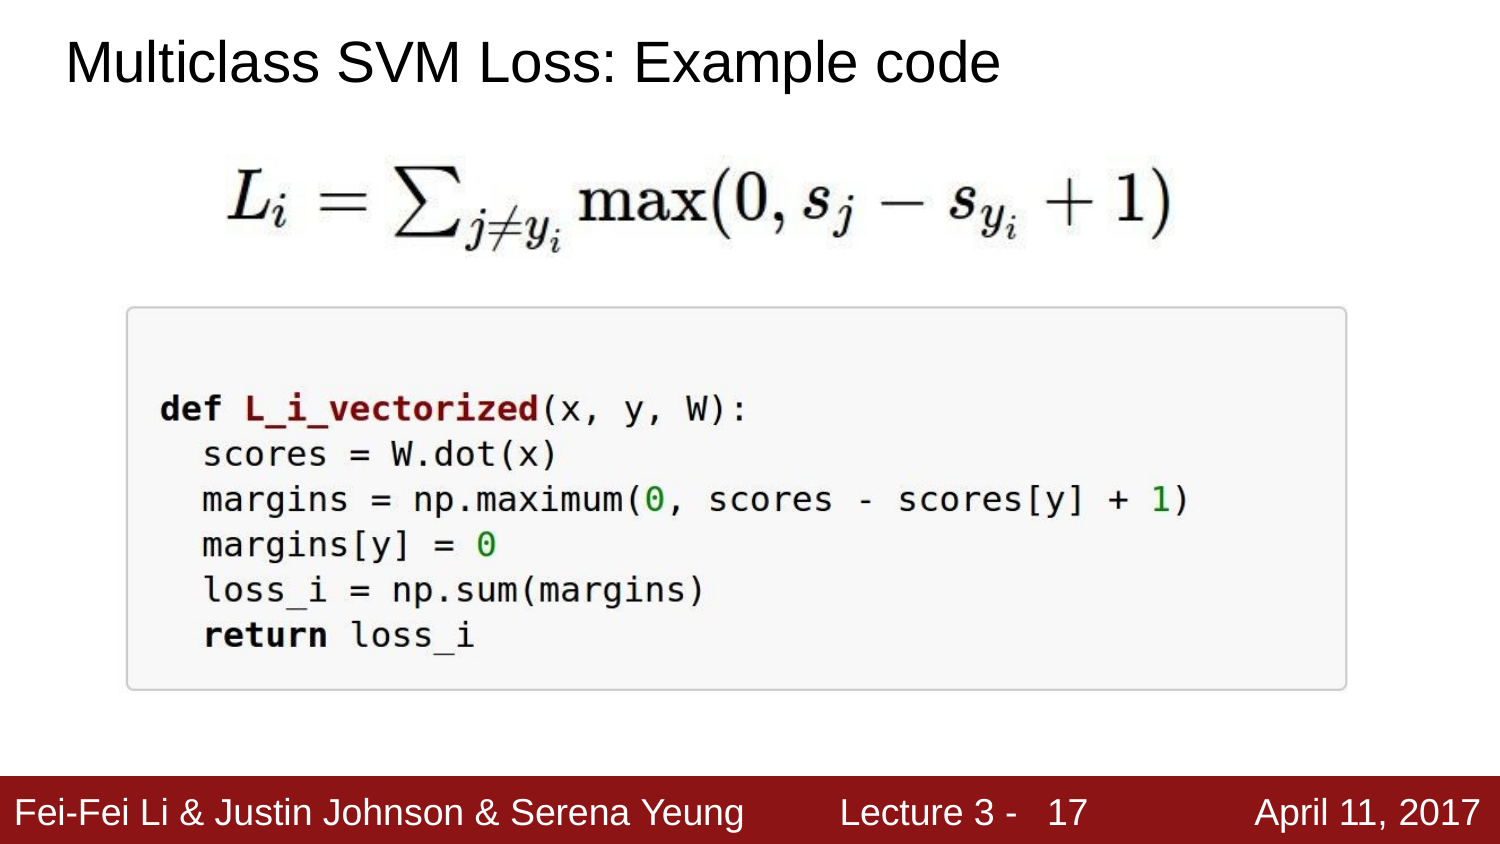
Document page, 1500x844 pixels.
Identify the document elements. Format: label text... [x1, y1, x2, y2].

slide_number 17 [1033, 788, 1093, 844]
slide_number Fei-Fei Li & Justin Johnson & Serena Yeung [11, 789, 753, 844]
text_box Lecture 3 - [837, 789, 1021, 833]
footer April 11, 2017 [1252, 789, 1488, 844]
text_box [225, 155, 1176, 258]
title Multiclass SVM Loss: Example code [63, 22, 1007, 166]
text_box [118, 295, 1361, 709]
